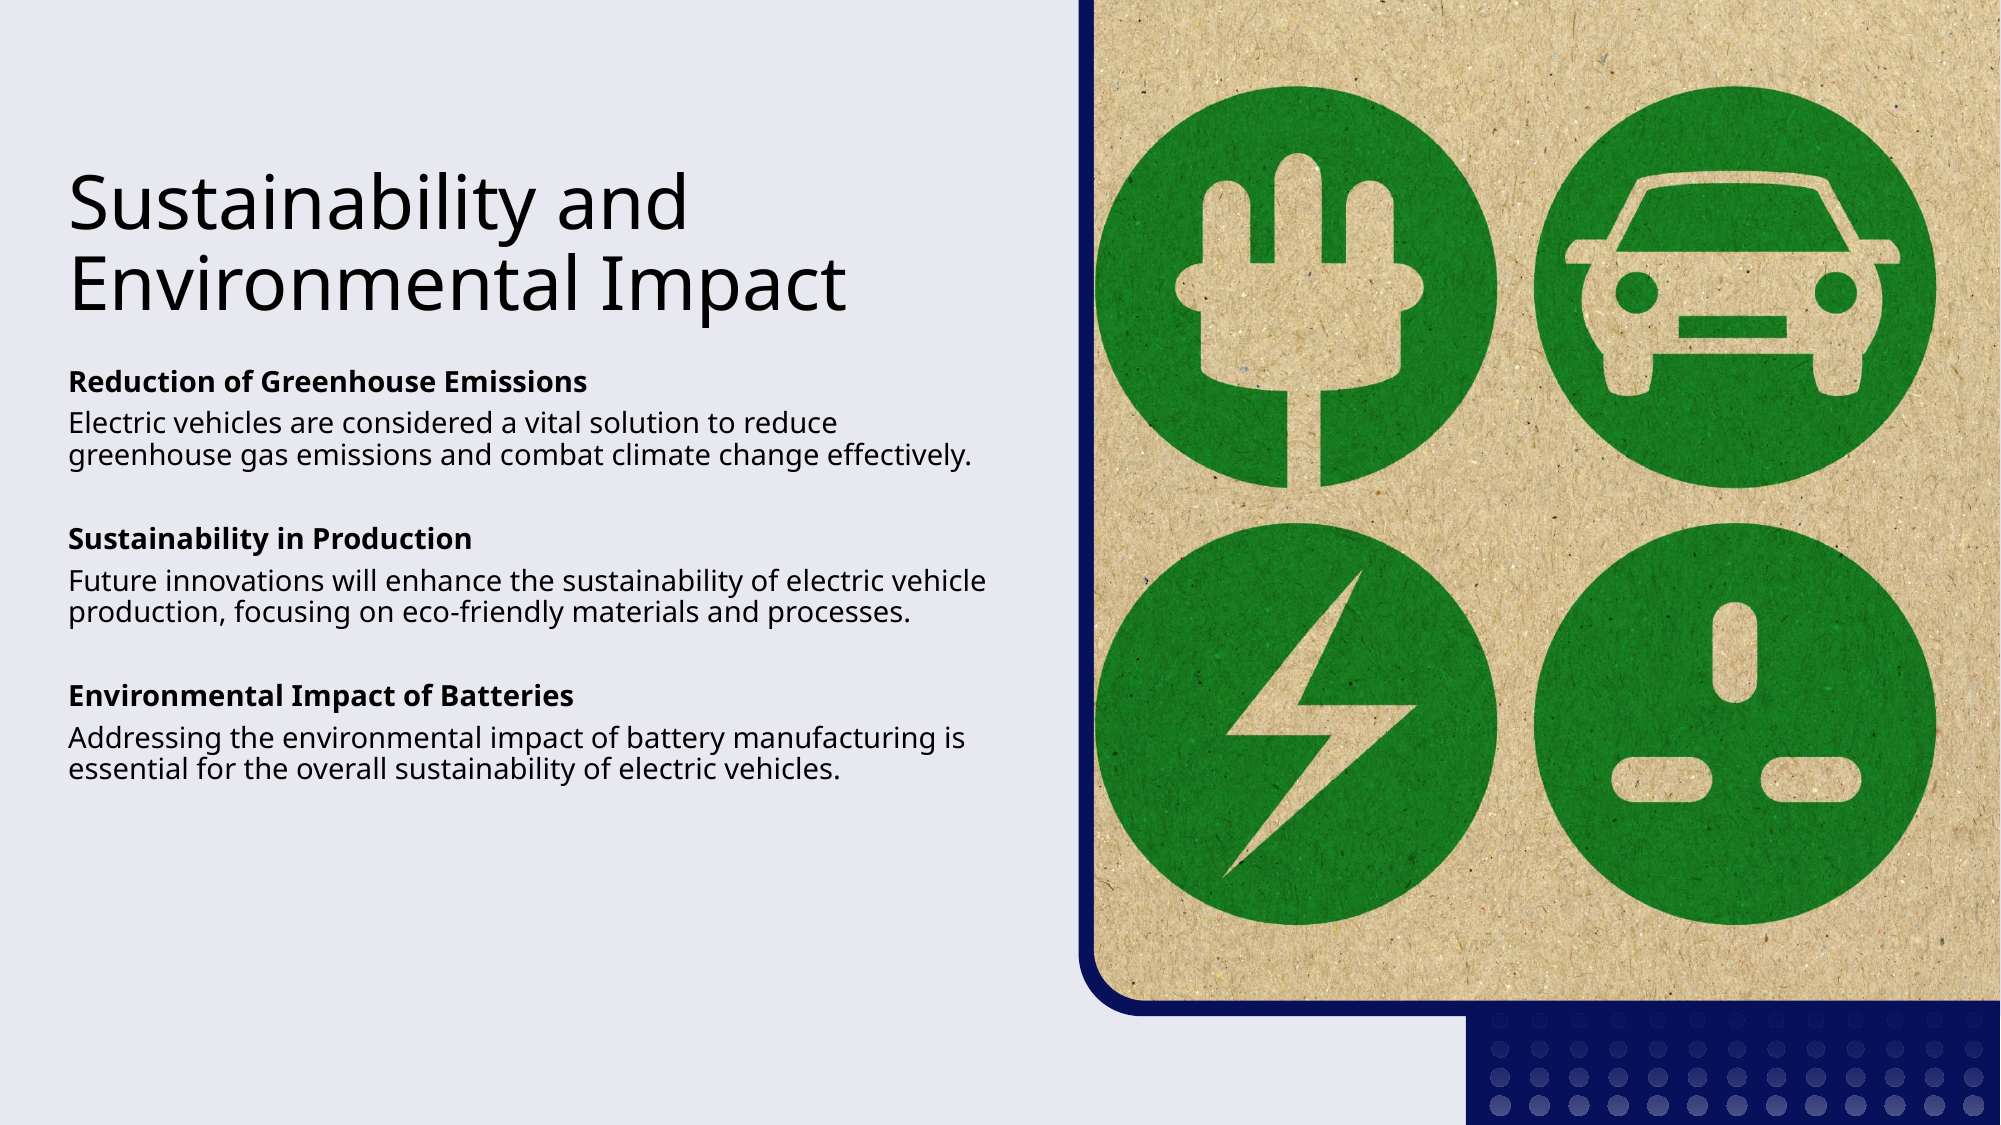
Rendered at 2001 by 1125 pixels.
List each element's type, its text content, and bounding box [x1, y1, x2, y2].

list Reduction of Greenhouse Emissions Electric vehicles are considered a vital solution to reduce greenhouse gas emissions and combat climate change effectively. Sustainability in Production Future innovations will enhance the sustainability of electric vehicle production, focusing on eco-friendly materials and processes. Environmental Impact of Batteries Addressing the environmental impact of battery manufacturing is essential for the overall sustainability of electric vehicles. [53, 359, 1023, 963]
picture [1093, 0, 2000, 1002]
title Sustainability and Environmental Impact [53, 99, 1023, 334]
